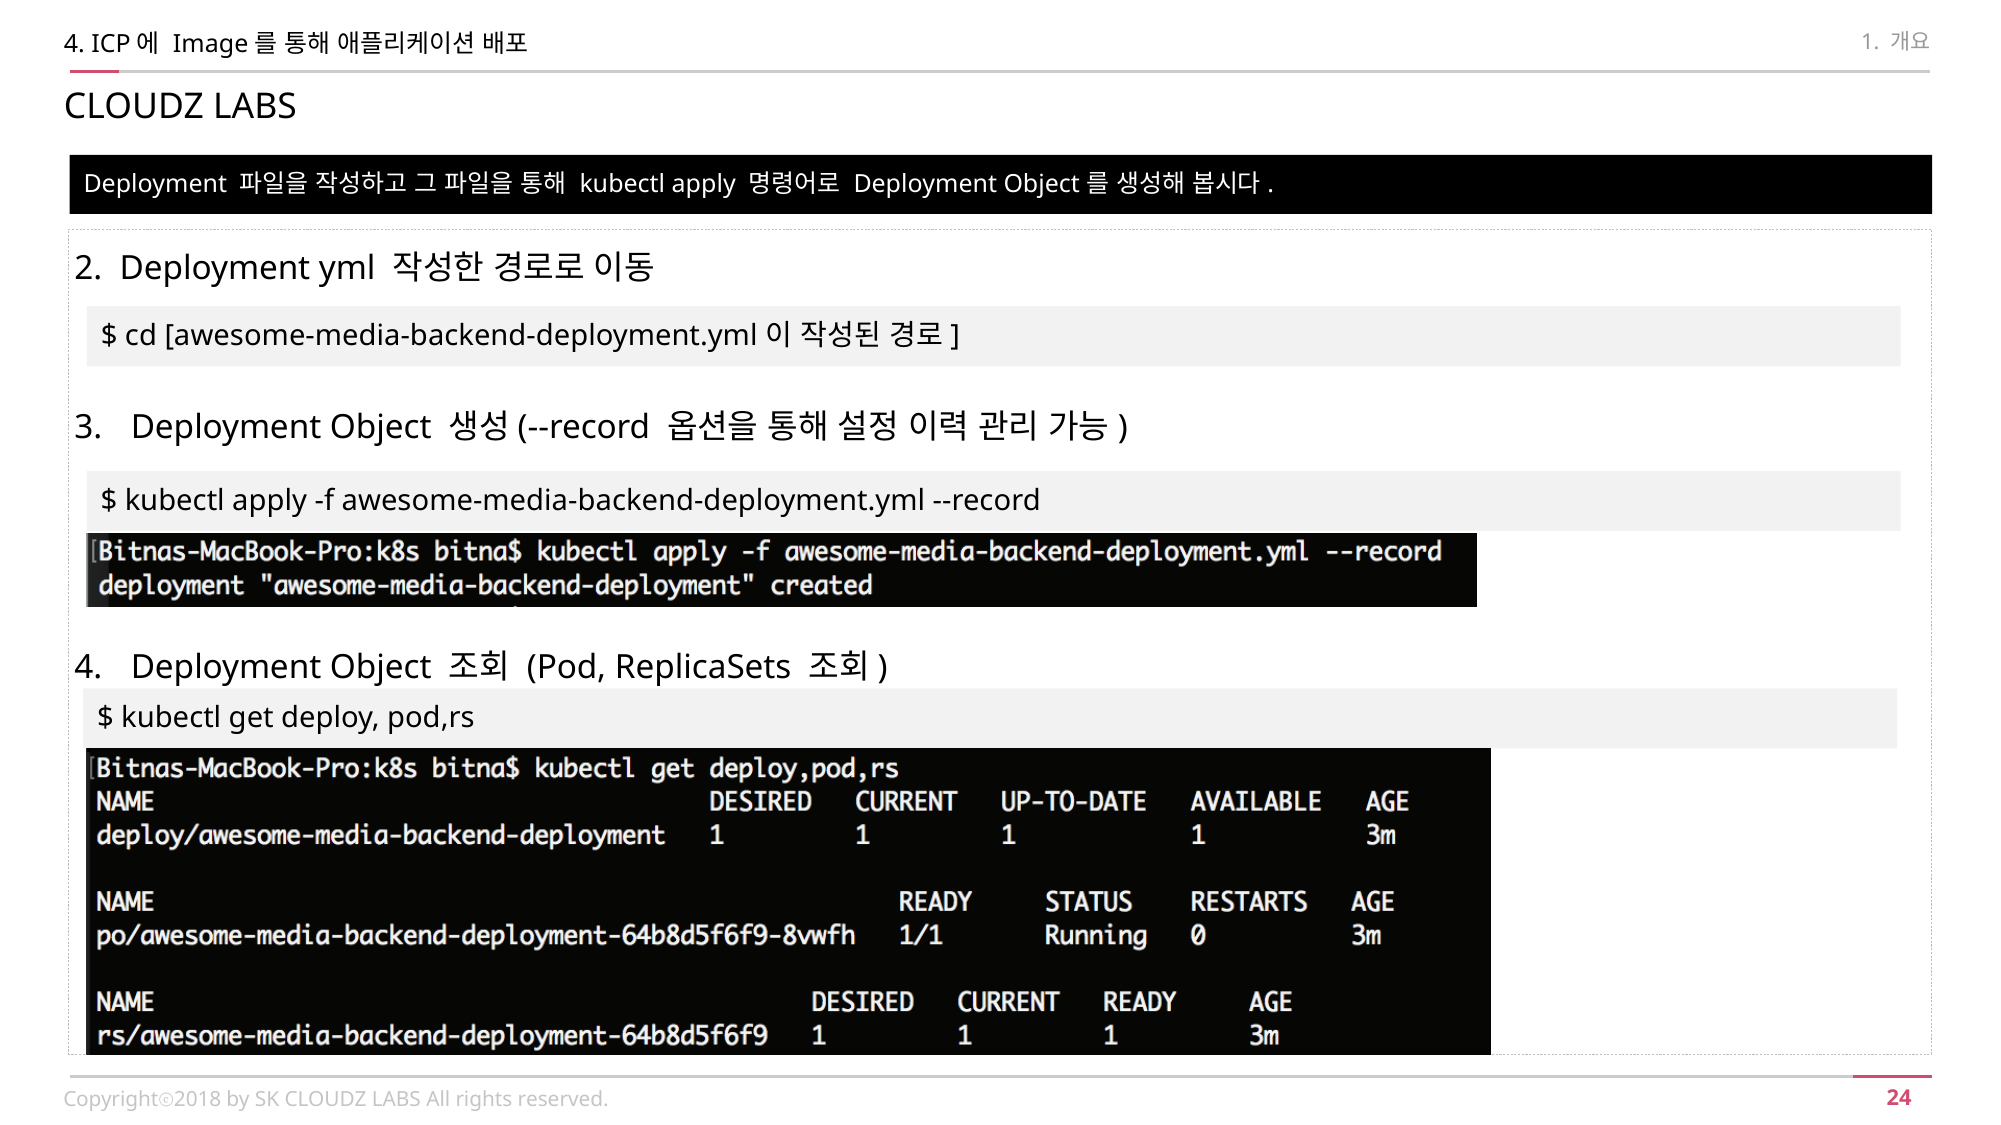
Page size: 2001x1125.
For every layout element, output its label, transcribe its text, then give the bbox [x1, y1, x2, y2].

list 1. 개요 [1159, 30, 1931, 79]
text_box $ kubectl get deploy, pod,rs [83, 688, 1898, 749]
text_box $ kubectl apply -f awesome-media-backend-deployment.yml --record [86, 470, 1901, 531]
list 4. ICP에 Image를 통해 애플리케이션 배포 [50, 30, 1153, 78]
list Deployment 파일을 작성하고 그 파일을 통해 kubectl apply 명령어로 Deployment Object를 생성해 봅시다. [69, 154, 1933, 214]
footer Copyrightⓒ2018 by SK CLOUDZ LABS All rights reserved. [48, 1072, 1102, 1124]
list $ cd [awesome-media-backend-deployment.yml이 작성된 경로] [86, 306, 1901, 367]
text_box 2. Deployment yml 작성한 경로로 이동 Deployment Object 생성(--record 옵션을 통해 설정 이력 관리 가능) Deployment Object 조회 (Pod, ReplicaSets 조회) [59, 238, 1867, 733]
picture [86, 748, 1491, 1055]
picture [86, 533, 1477, 607]
list CLOUDZ LABS [50, 79, 1931, 144]
